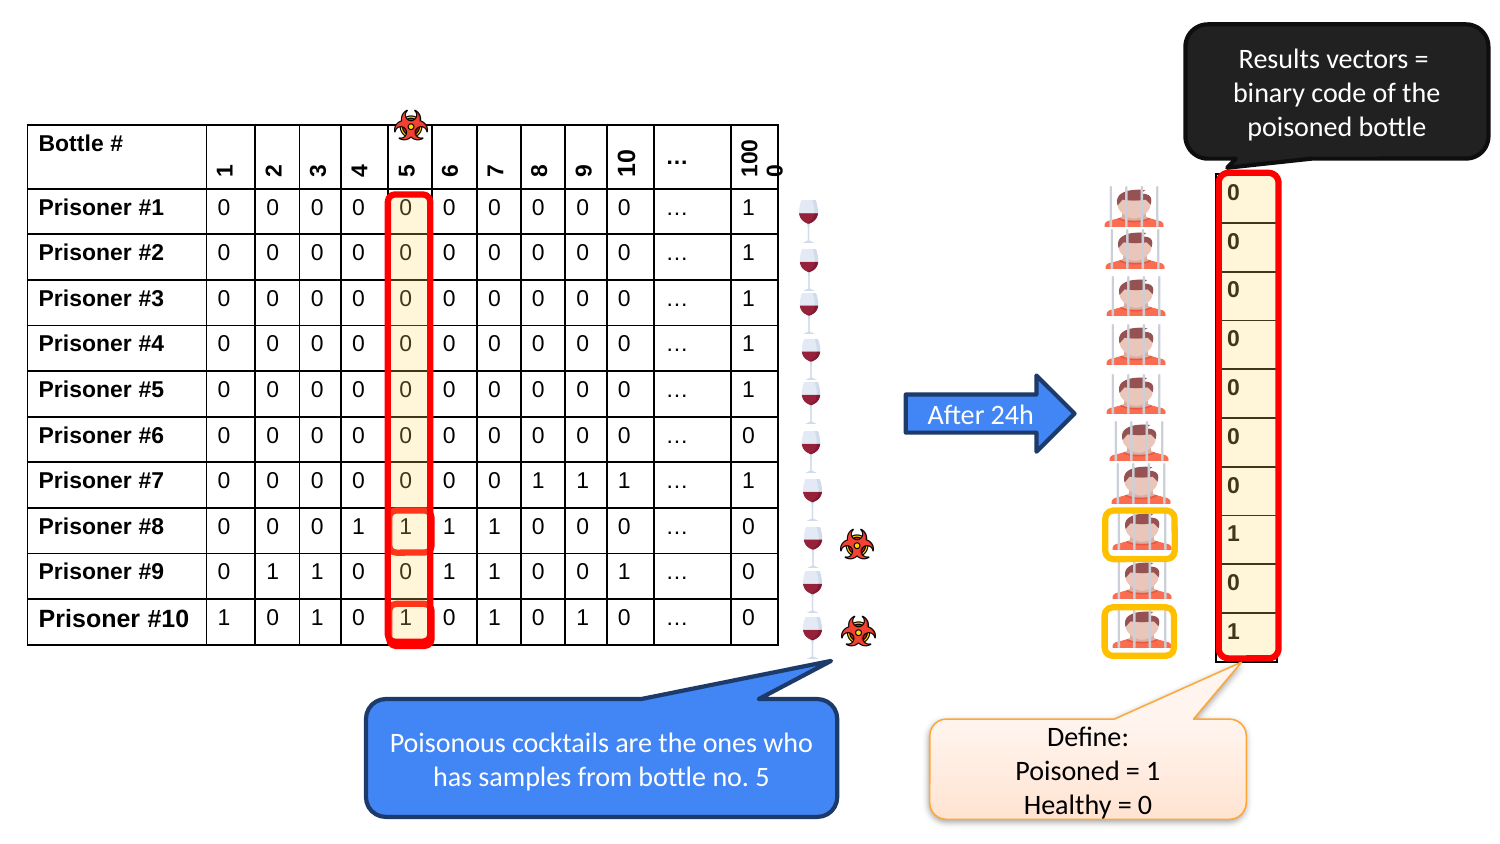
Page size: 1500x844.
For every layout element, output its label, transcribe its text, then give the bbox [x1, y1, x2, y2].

table_cell 0 [300, 235, 340, 279]
table_header 1000 [732, 126, 777, 188]
table_cell 0 [389, 190, 431, 195]
table_cell 0 [522, 235, 564, 279]
table_cell 1 [342, 509, 385, 553]
table_cell Prisoner #10 [28, 600, 206, 644]
table_cell 1 [732, 281, 777, 325]
table_cell 0 [522, 372, 564, 416]
table_cell 1 [256, 554, 299, 598]
table_cell 0 [207, 509, 254, 553]
table_cell 0 [608, 372, 653, 416]
table_cell 0 [342, 190, 387, 233]
table_cell 0 [566, 281, 606, 325]
table_cell 0 [207, 554, 254, 598]
picture [394, 108, 428, 142]
table_cell 0 [433, 372, 476, 416]
table_cell 0 [256, 372, 299, 416]
table_cell 1 [566, 463, 606, 507]
table_cell 0 [300, 190, 340, 233]
table_cell 0 [207, 372, 254, 416]
table_cell 0 [342, 281, 385, 325]
table_cell 1 [478, 600, 520, 644]
table_cell 0 [522, 509, 564, 553]
table_cell 0 [732, 418, 777, 461]
table_cell 0 [207, 281, 254, 325]
table_header 6 [433, 126, 476, 188]
table_cell 0 [608, 326, 653, 370]
table_cell 0 [478, 281, 520, 325]
table_cell 0 [522, 600, 564, 644]
table_cell 0 [300, 463, 340, 507]
table_cell 0 [478, 418, 520, 461]
table_cell … [655, 281, 730, 325]
table_header 5 [389, 143, 431, 188]
picture [841, 613, 876, 648]
table_cell 0 [256, 509, 299, 553]
table_cell 0 [608, 235, 653, 279]
text_box Results vectors = binary code of the poisoned bottle [1183, 22, 1491, 170]
table_cell 0 [566, 418, 606, 461]
text_box [1216, 170, 1281, 661]
table_cell 1 [732, 235, 777, 279]
table_header 1 [207, 126, 254, 188]
table_cell 0 [433, 463, 476, 507]
table_cell Prisoner #7 [28, 463, 206, 507]
table_cell 0 [207, 326, 254, 370]
table_cell 1 [478, 509, 520, 553]
table_cell 0 [433, 418, 476, 461]
table_cell 0 [256, 190, 299, 233]
table_cell 0 [256, 281, 299, 325]
table_cell 1 [566, 600, 606, 644]
text_box Define: Poisoned = 1 Healthy = 0 [928, 661, 1248, 821]
table_cell 0 [342, 235, 385, 279]
table_cell 0 [566, 235, 606, 279]
table_cell Prisoner #5 [28, 372, 206, 416]
table_cell Prisoner #4 [28, 326, 206, 370]
table_cell 0 [256, 326, 299, 370]
table_cell 0 [342, 554, 385, 598]
table_cell 1 [732, 463, 777, 507]
table_cell 0 [300, 509, 340, 553]
table_cell … [655, 418, 730, 461]
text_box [1102, 186, 1173, 649]
table_cell 0 [207, 190, 254, 233]
table_cell 0 [608, 281, 653, 325]
table_cell 0 [522, 554, 564, 598]
table_header 8 [522, 126, 564, 188]
table_cell 0 [433, 235, 476, 279]
table_cell … [655, 326, 730, 370]
table_cell 0 [566, 326, 606, 370]
table_cell 1 [433, 509, 476, 553]
table_cell 0 [256, 235, 299, 279]
table_cell 0 [207, 463, 254, 507]
table_cell 0 [566, 190, 606, 233]
table_cell Prisoner #8 [28, 509, 206, 553]
table_cell 0 [608, 600, 653, 644]
table_cell Prisoner #2 [28, 235, 206, 279]
table_cell 1 [478, 554, 520, 598]
table_header 7 [478, 126, 520, 188]
table_cell 0 [522, 418, 564, 461]
table_cell 0 [566, 509, 606, 553]
table_cell Prisoner #1 [28, 190, 206, 233]
table_cell 0 [207, 418, 254, 461]
table_header 2 [256, 126, 299, 188]
table_cell 0 [342, 463, 385, 507]
table_cell 1 [522, 463, 564, 507]
table_cell 0 [566, 554, 606, 598]
text_box [385, 192, 433, 644]
table_cell 0 [478, 190, 520, 233]
table_cell 1 [300, 554, 340, 598]
table_cell 0 [256, 600, 299, 644]
table_cell 0 [732, 554, 777, 598]
table_cell … [655, 600, 730, 644]
picture [839, 527, 874, 562]
table_cell 1 [732, 190, 777, 233]
table_cell 0 [732, 509, 777, 553]
table_cell 0 [732, 600, 777, 644]
table_cell 0 [478, 372, 520, 416]
table_cell Prisoner #3 [28, 281, 206, 325]
table_cell 0 [207, 235, 254, 279]
table_cell 0 [478, 235, 520, 279]
table_cell 1 [608, 463, 653, 507]
table_cell Prisoner #6 [28, 418, 206, 461]
text_box [387, 608, 434, 649]
table_cell 0 [342, 418, 385, 461]
table_cell 0 [522, 281, 564, 325]
table_cell 0 [608, 509, 653, 553]
table_header 3 [300, 126, 340, 188]
table_cell 0 [522, 190, 564, 233]
table_cell 0 [566, 372, 606, 416]
table_cell 0 [608, 418, 653, 461]
table_cell 0 [522, 326, 564, 370]
table_cell … [655, 190, 730, 233]
table_cell … [655, 372, 730, 416]
table_cell 1 [207, 600, 254, 644]
text_box Poisonous cocktails are the ones who has samples from bottle no. 5 [363, 666, 840, 820]
table_cell 0 [433, 600, 476, 644]
table_cell 0 [478, 463, 520, 507]
table_cell 0 [433, 326, 476, 370]
table_cell 1 [608, 554, 653, 598]
table_cell 0 [478, 326, 520, 370]
table_cell Prisoner #9 [28, 554, 206, 598]
table_cell 0 [433, 190, 476, 233]
table_cell 0 [300, 326, 340, 370]
table_header … [655, 126, 730, 188]
table_cell 0 [300, 372, 340, 416]
table_cell 1 [1217, 655, 1225, 661]
table_cell 0 [256, 463, 299, 507]
table_cell 1 [732, 372, 777, 416]
table_header 9 [566, 126, 606, 188]
text_box After 24h [903, 373, 1077, 454]
table_cell … [655, 235, 730, 279]
table_cell 0 [300, 418, 340, 461]
text_box [1105, 650, 1176, 658]
table_cell … [655, 509, 730, 553]
table_cell 0 [256, 418, 299, 461]
table_cell 0 [342, 326, 385, 370]
table_cell 0 [608, 190, 653, 233]
table_cell 0 [342, 372, 385, 416]
table_cell 0 [342, 600, 387, 644]
table_cell 0 [300, 281, 340, 325]
table_cell 1 [300, 600, 340, 644]
table_cell 0 [433, 281, 476, 325]
table_cell 1 [433, 554, 476, 598]
table_cell 1 [732, 326, 777, 370]
table_cell … [655, 463, 730, 507]
table_cell … [655, 554, 730, 598]
table_header 10 [608, 126, 653, 188]
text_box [789, 200, 832, 659]
table_header Bottle # [28, 126, 206, 188]
table_header 4 [342, 126, 387, 188]
